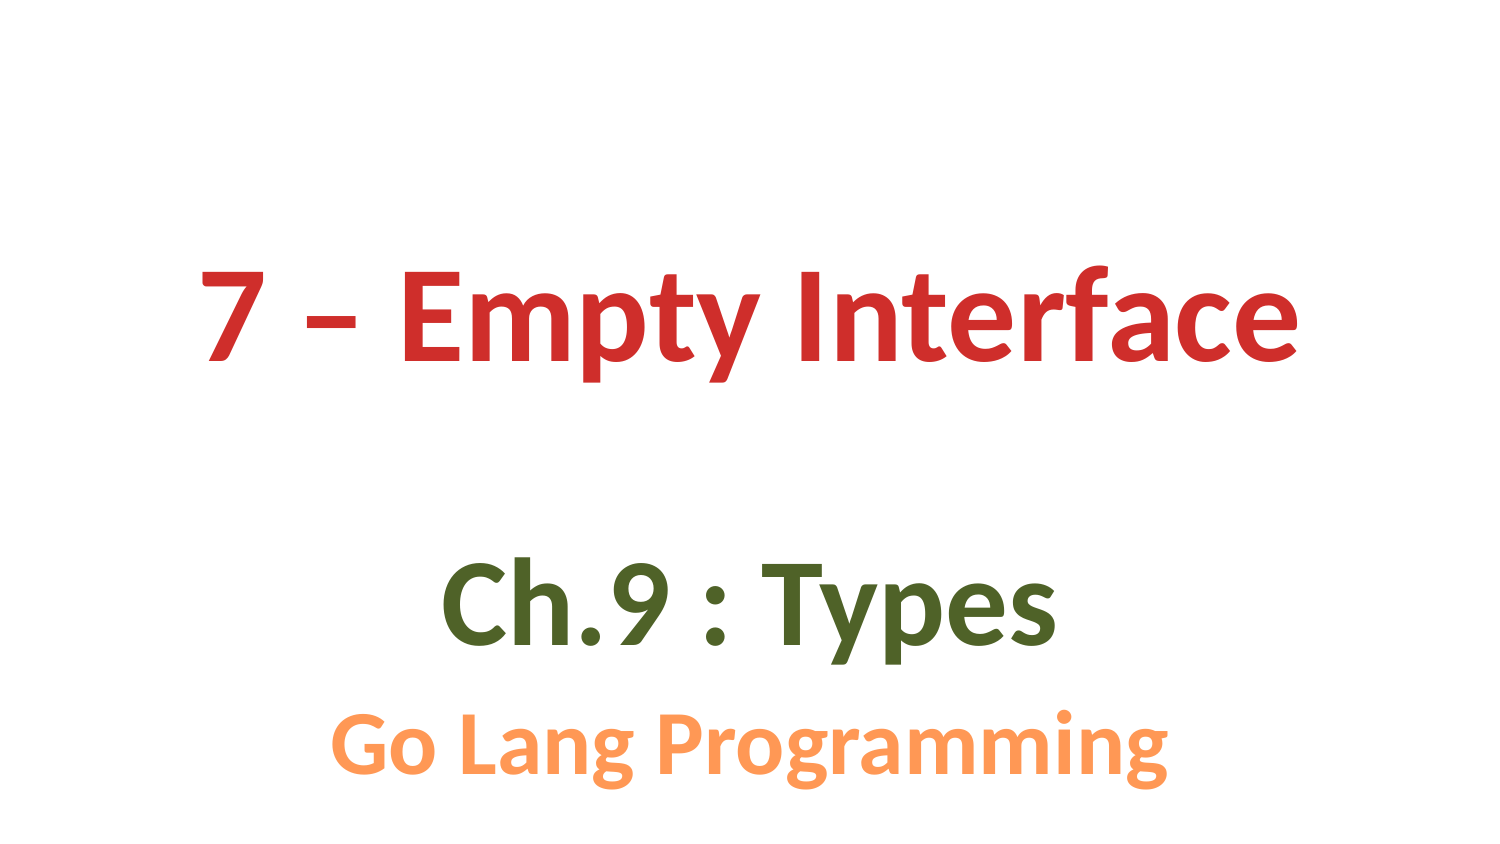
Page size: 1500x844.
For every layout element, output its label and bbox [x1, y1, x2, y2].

text_box [0, 512, 1500, 801]
text_box [0, 216, 1500, 397]
